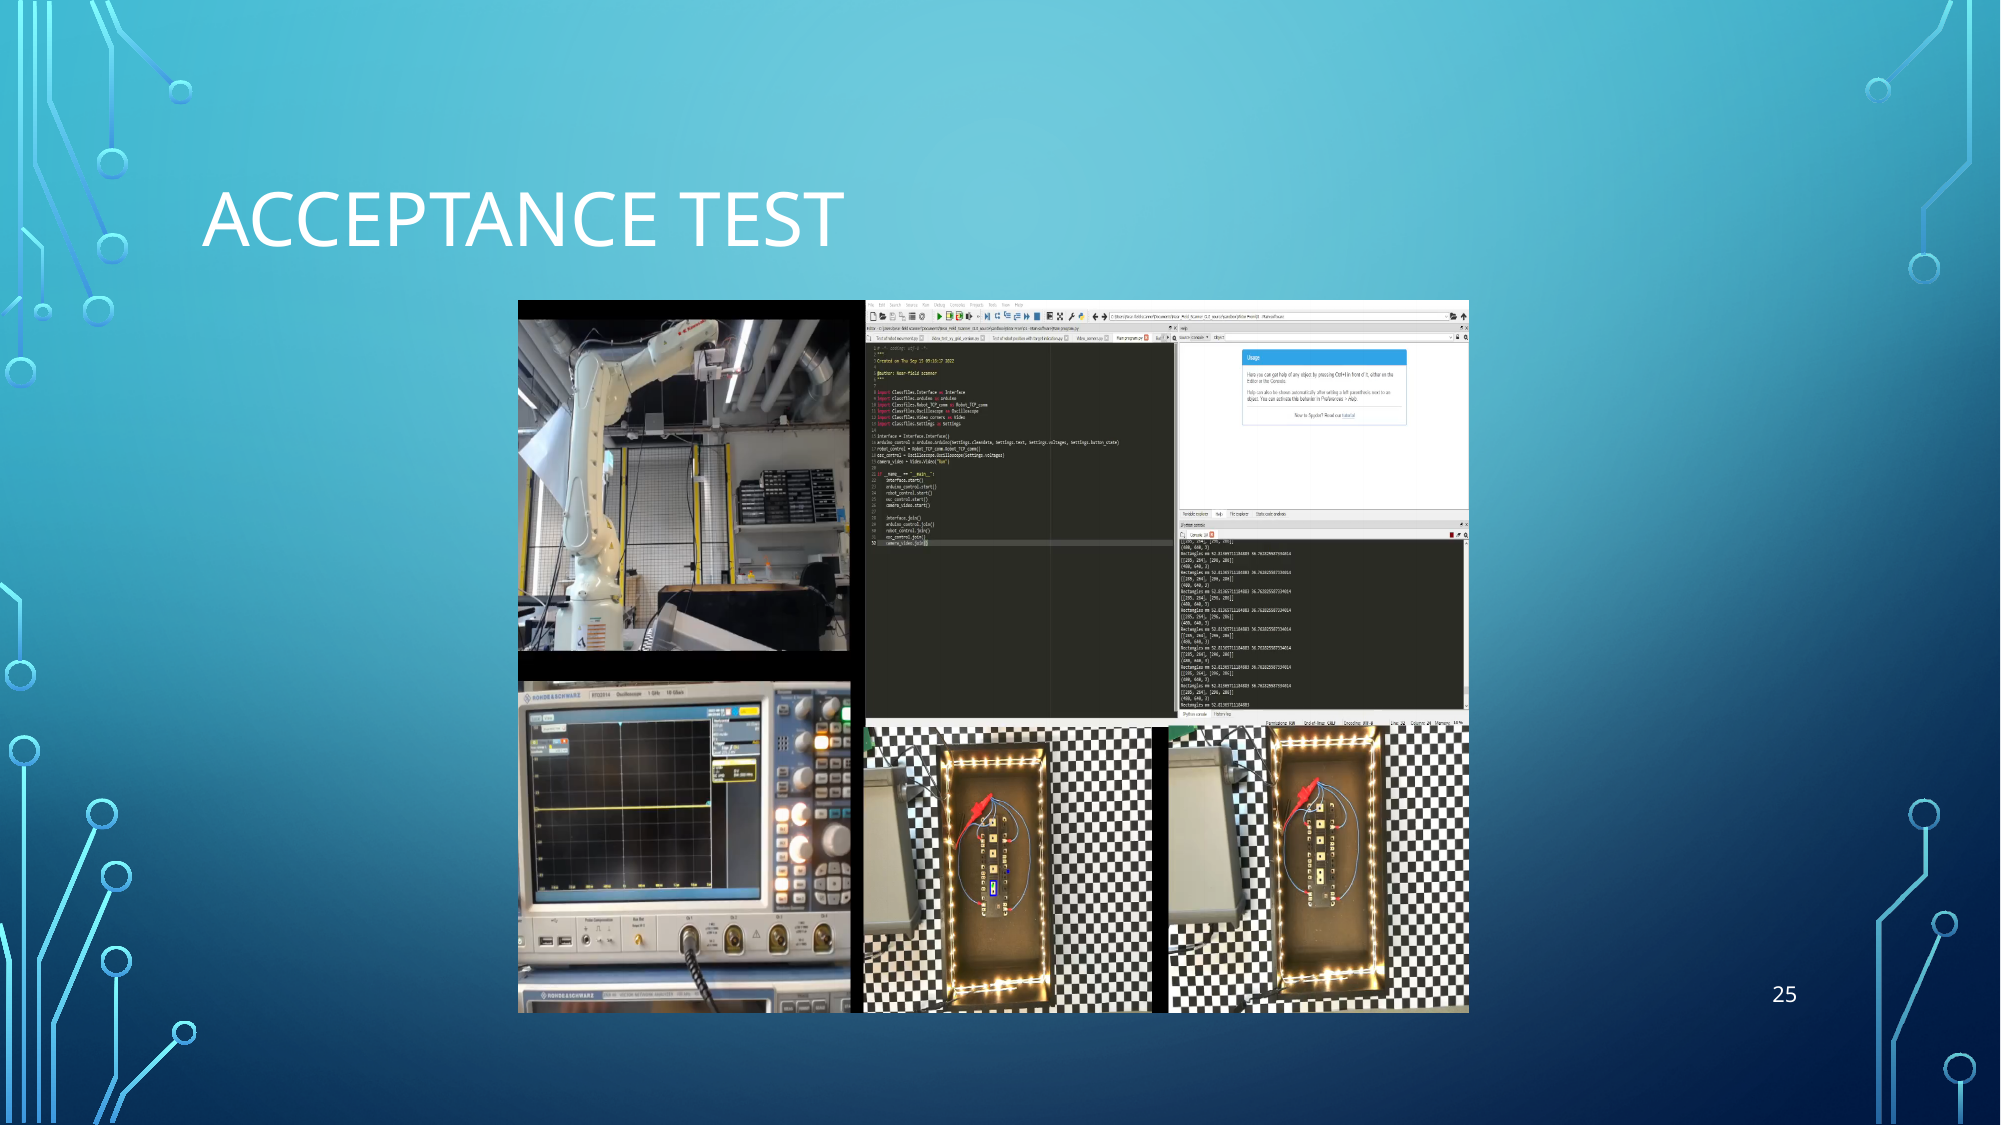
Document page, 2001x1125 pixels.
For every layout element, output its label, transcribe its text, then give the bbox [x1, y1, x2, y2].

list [517, 299, 1470, 1014]
slide_number 25 [1685, 965, 1813, 1025]
title Acceptance test [187, 101, 1813, 344]
